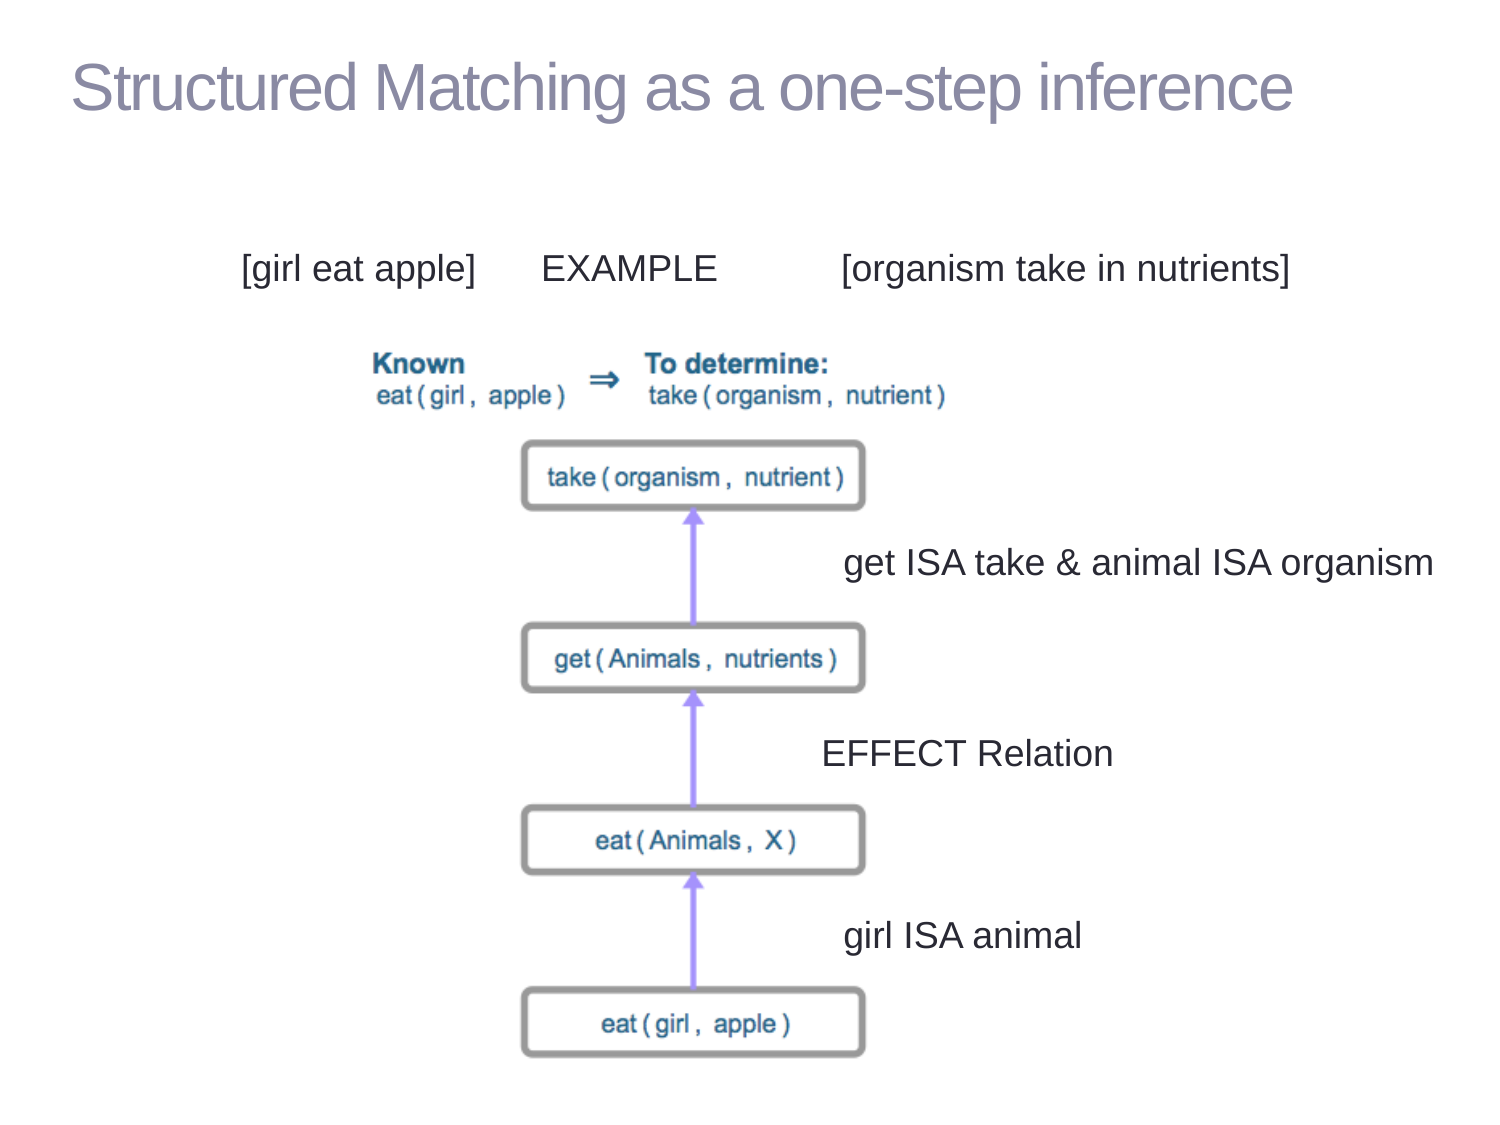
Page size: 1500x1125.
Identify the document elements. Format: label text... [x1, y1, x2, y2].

picture [343, 332, 1033, 1103]
text_box get ISA take & animal ISA organism [1041, 530, 1500, 590]
text_box EFFECT Relation [1041, 721, 1215, 781]
title Structured Matching as a one-step inference [55, 2, 1451, 166]
text_box [girl eat apple] EXAMPLE [organism take in nutrients] [53, 235, 1478, 299]
text_box girl ISA animal [1041, 903, 1375, 964]
